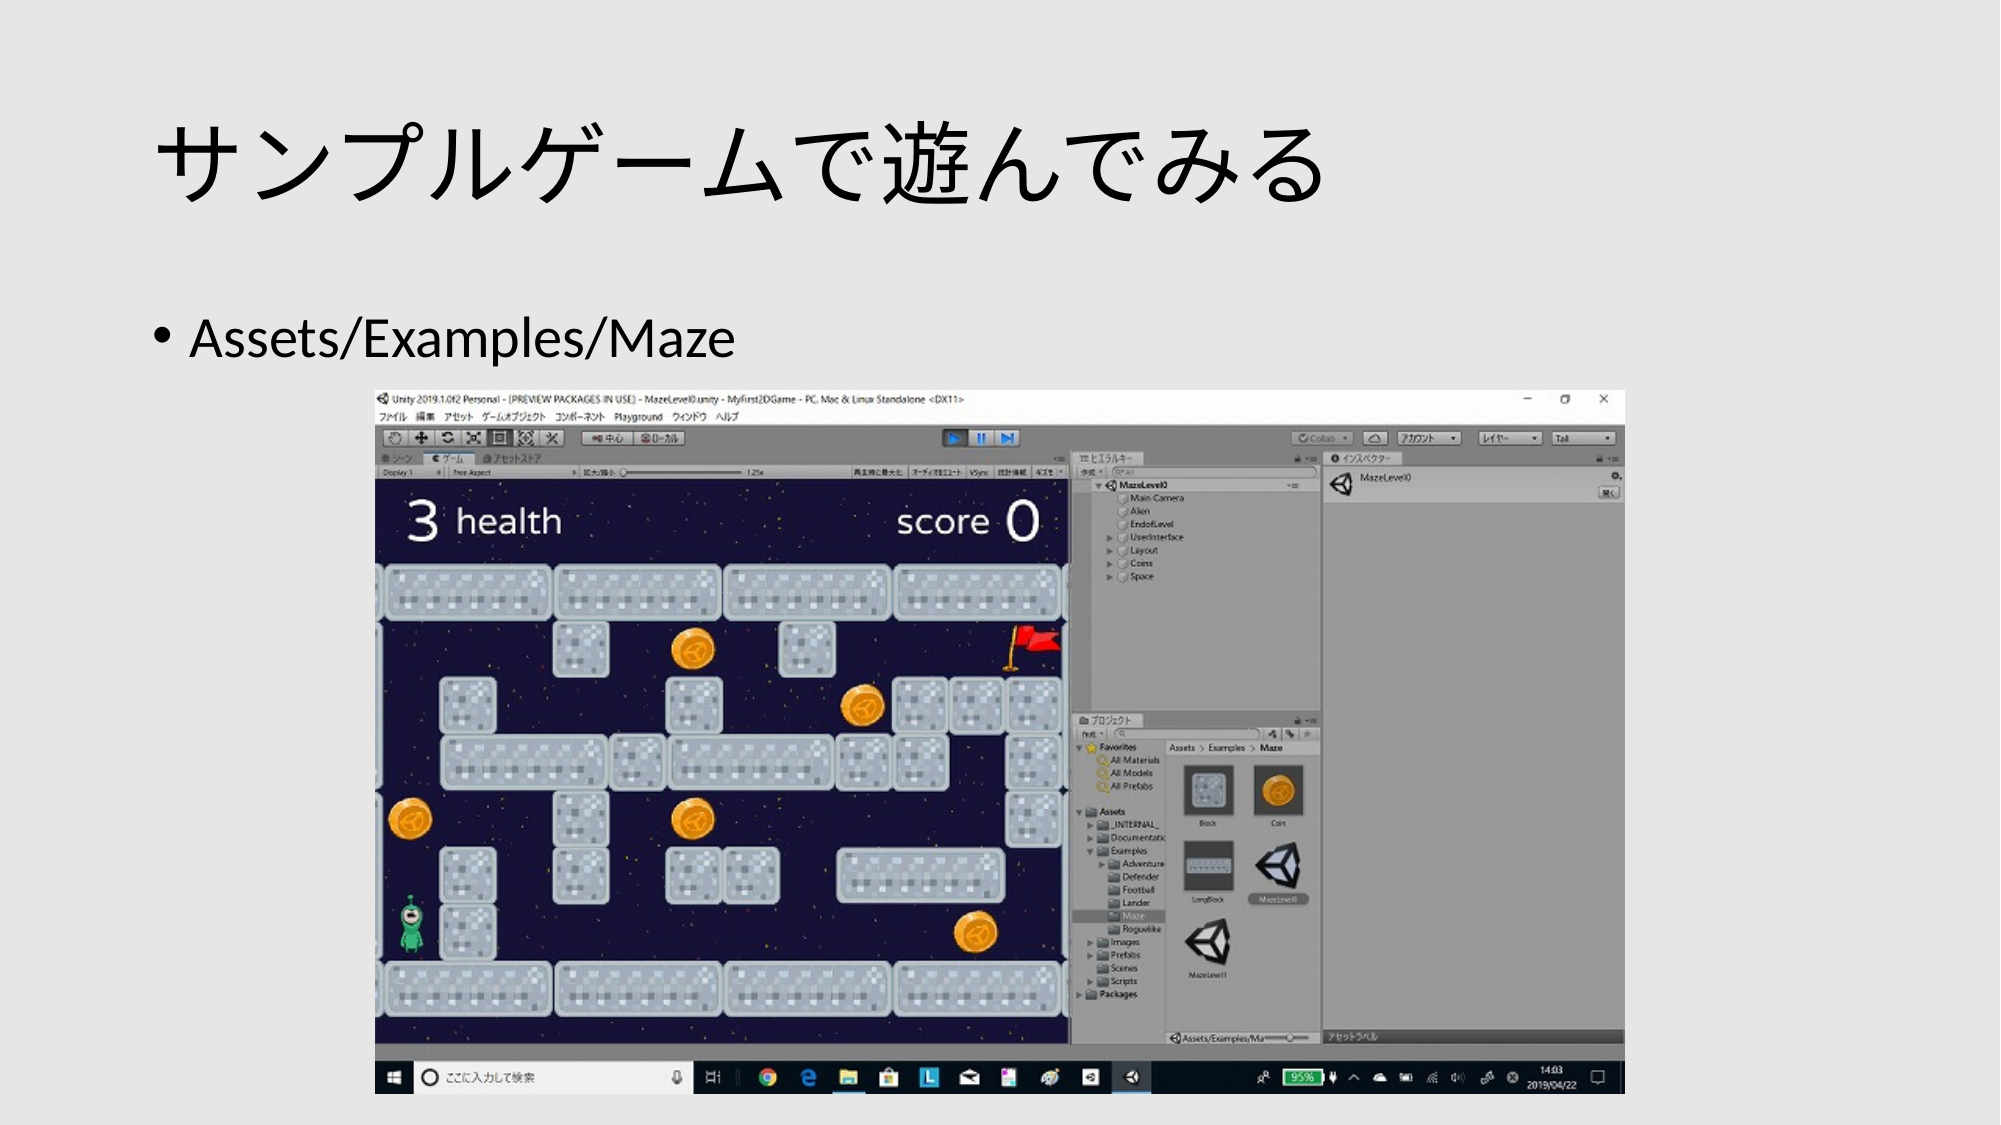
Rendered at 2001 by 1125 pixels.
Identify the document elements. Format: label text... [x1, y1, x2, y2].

picture [375, 390, 1625, 1094]
slide_number [1412, 1042, 1863, 1103]
list Assets/Examples/Maze [137, 299, 1863, 1014]
title サンプルゲームで遊んでみる [137, 59, 1863, 278]
